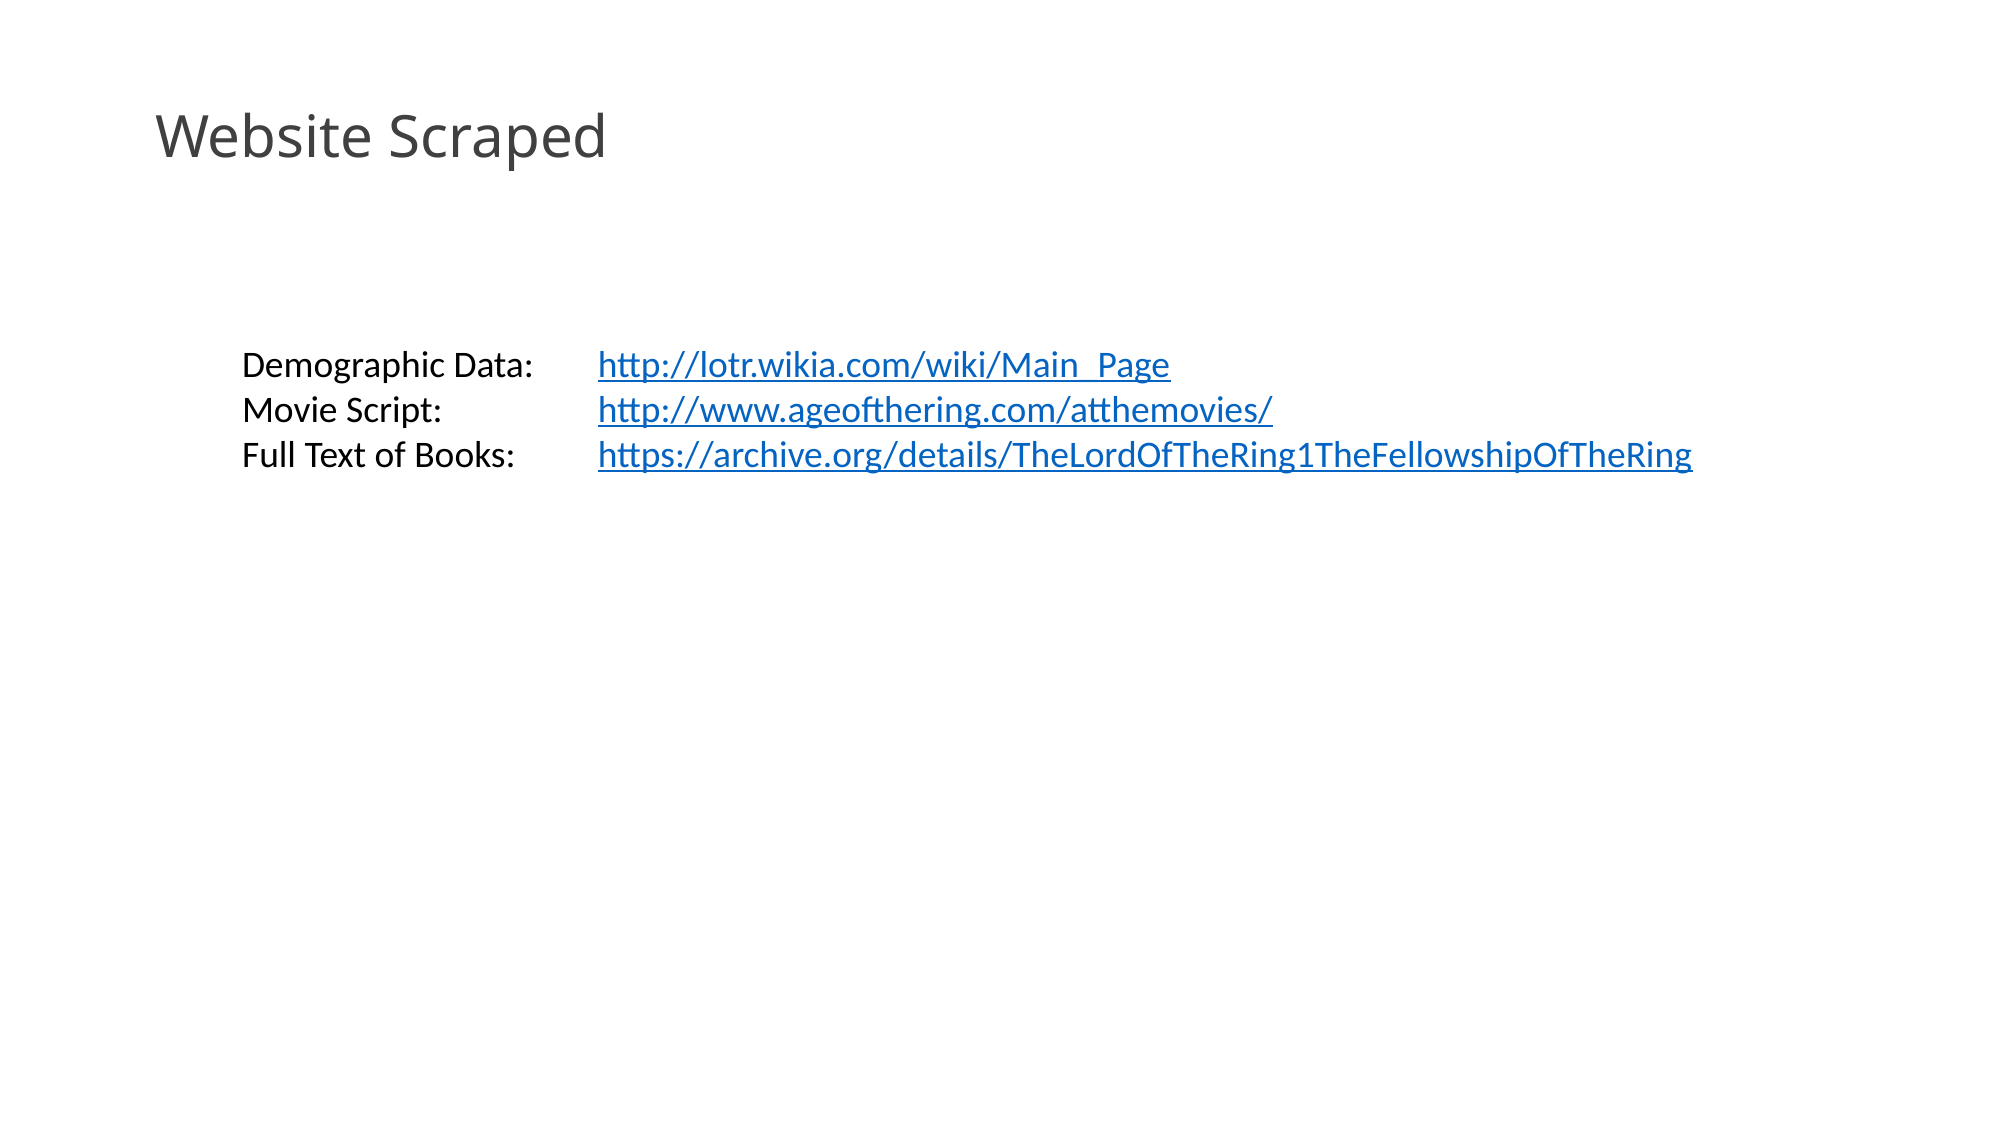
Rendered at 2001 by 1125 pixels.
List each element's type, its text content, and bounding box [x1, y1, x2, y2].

text_box Website Scraped [140, 91, 968, 177]
text_box http://lotr.wikia.com/wiki/Main_Page http://www.ageofthering.com/atthemovies/ https://archive.org/details/TheLordOfTheRing1TheFellowshipOfTheRing [584, 332, 1771, 528]
text_box Demographic Data: Movie Script: Full Text of Books: [227, 332, 584, 528]
